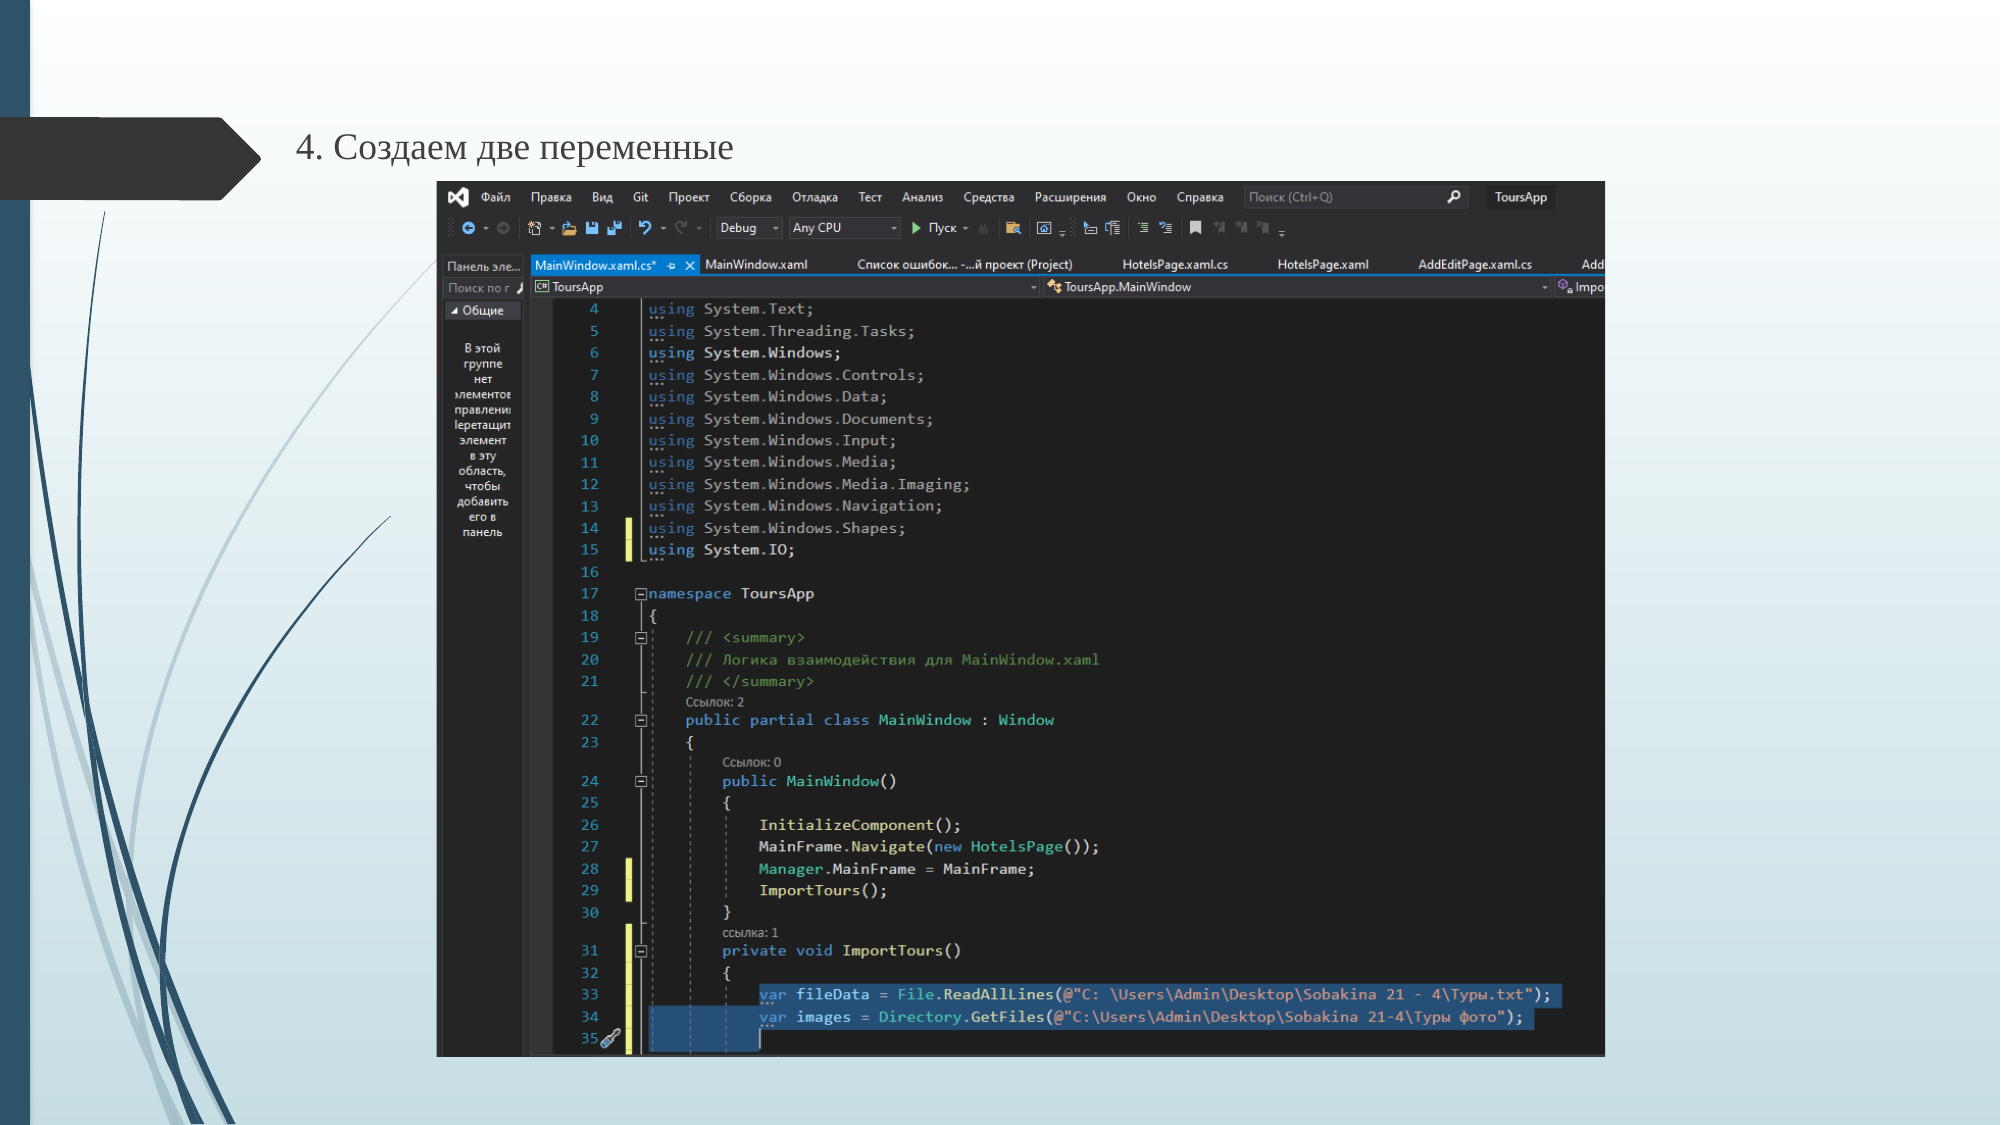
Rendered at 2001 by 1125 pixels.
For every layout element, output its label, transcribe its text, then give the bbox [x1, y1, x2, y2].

picture [436, 180, 1606, 1057]
list 4. Создаем две переменные [280, 114, 1886, 1014]
